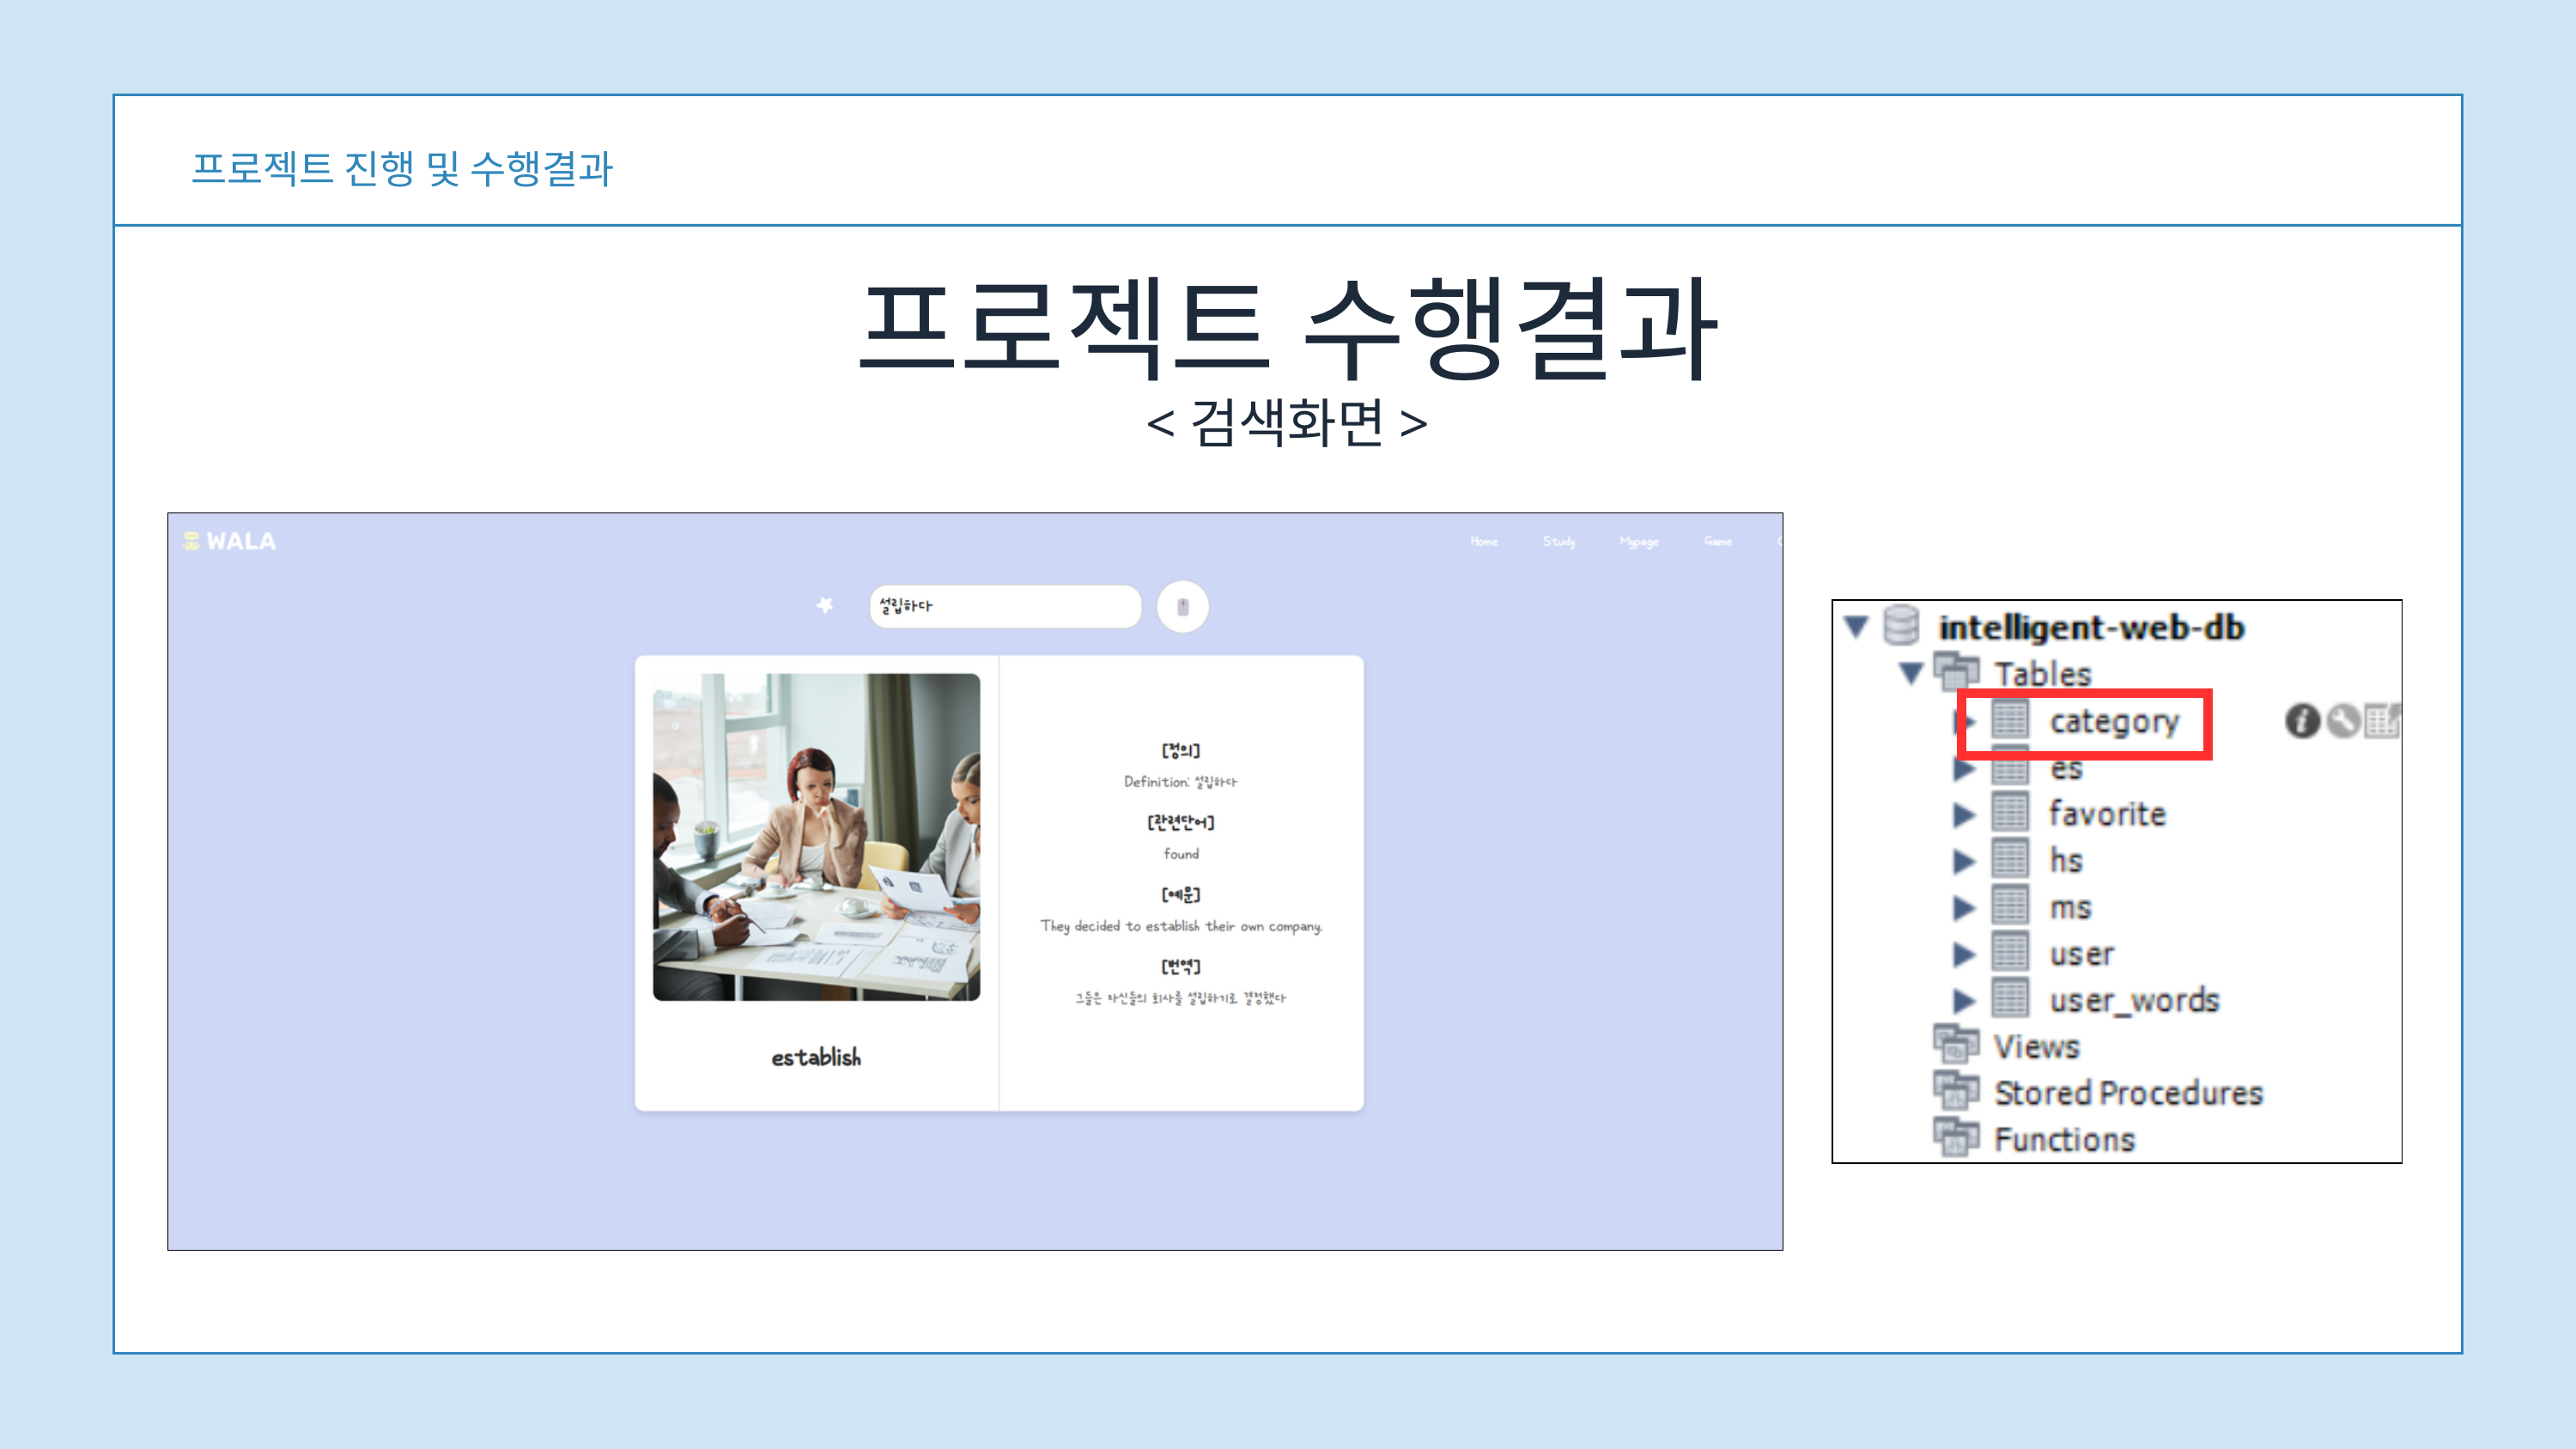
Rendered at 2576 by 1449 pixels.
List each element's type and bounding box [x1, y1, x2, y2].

text_box [113, 94, 2463, 1354]
text_box [1960, 693, 2208, 756]
